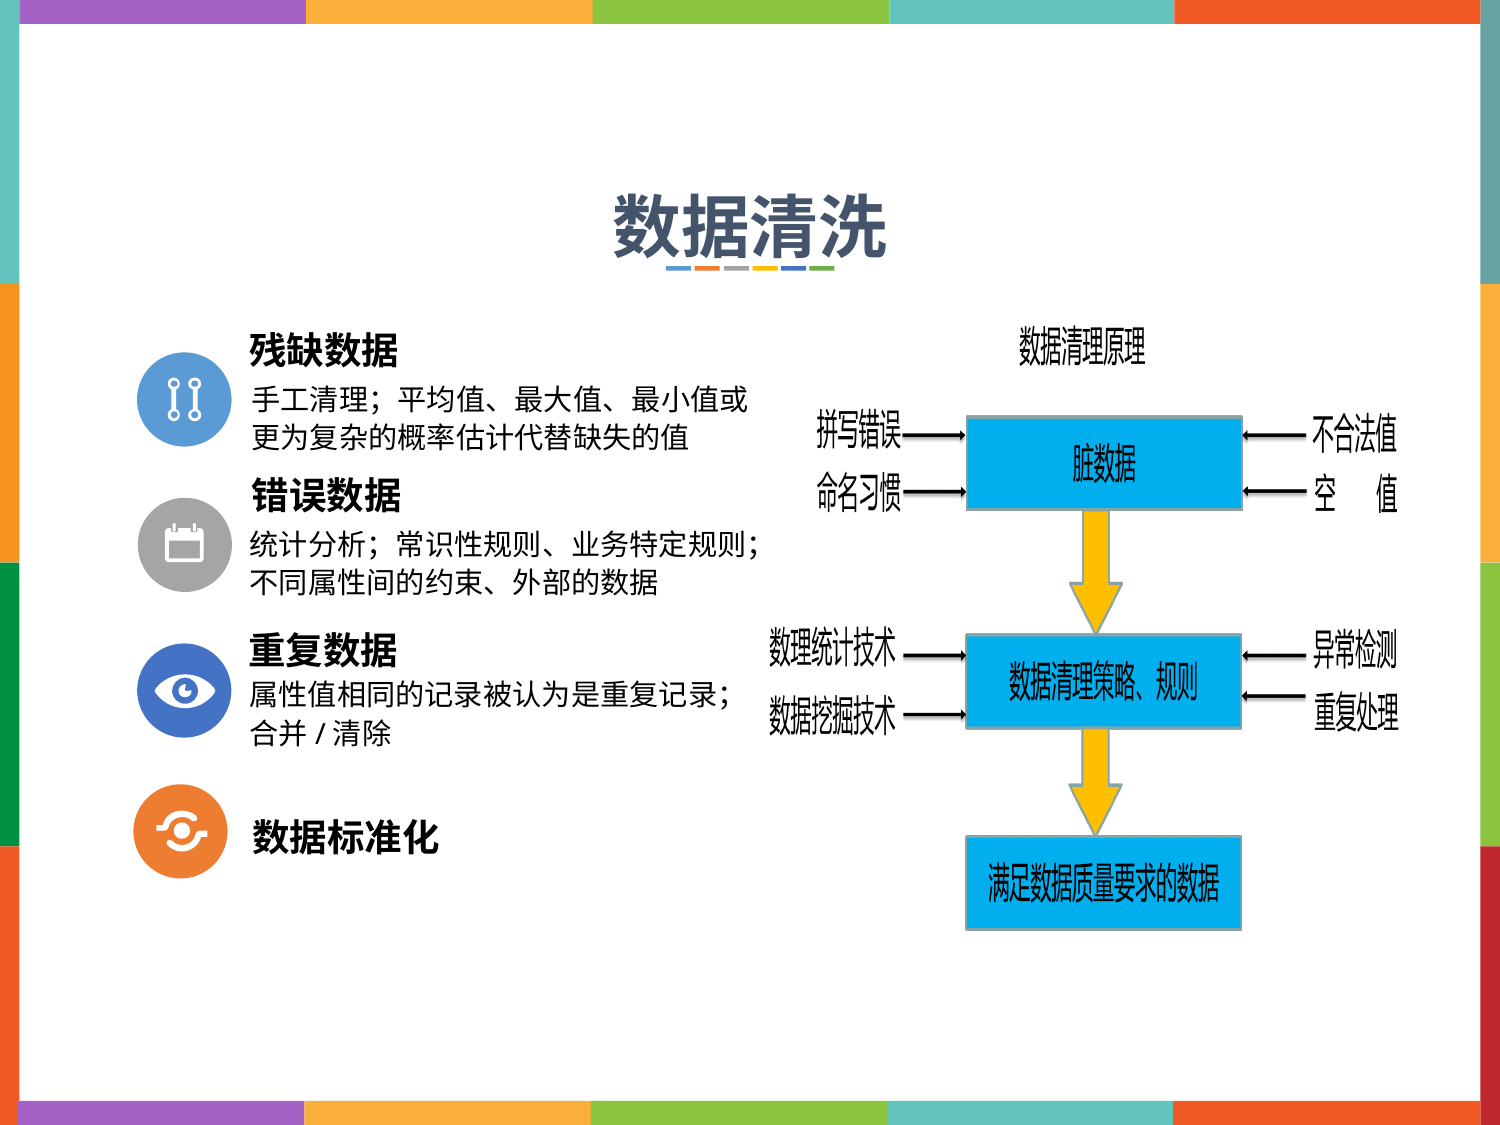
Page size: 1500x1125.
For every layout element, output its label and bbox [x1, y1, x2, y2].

text_box [137, 620, 763, 758]
text_box [137, 465, 763, 608]
picture [763, 313, 1465, 931]
text_box [105, 175, 1395, 275]
text_box [136, 319, 763, 460]
text_box [133, 784, 455, 879]
